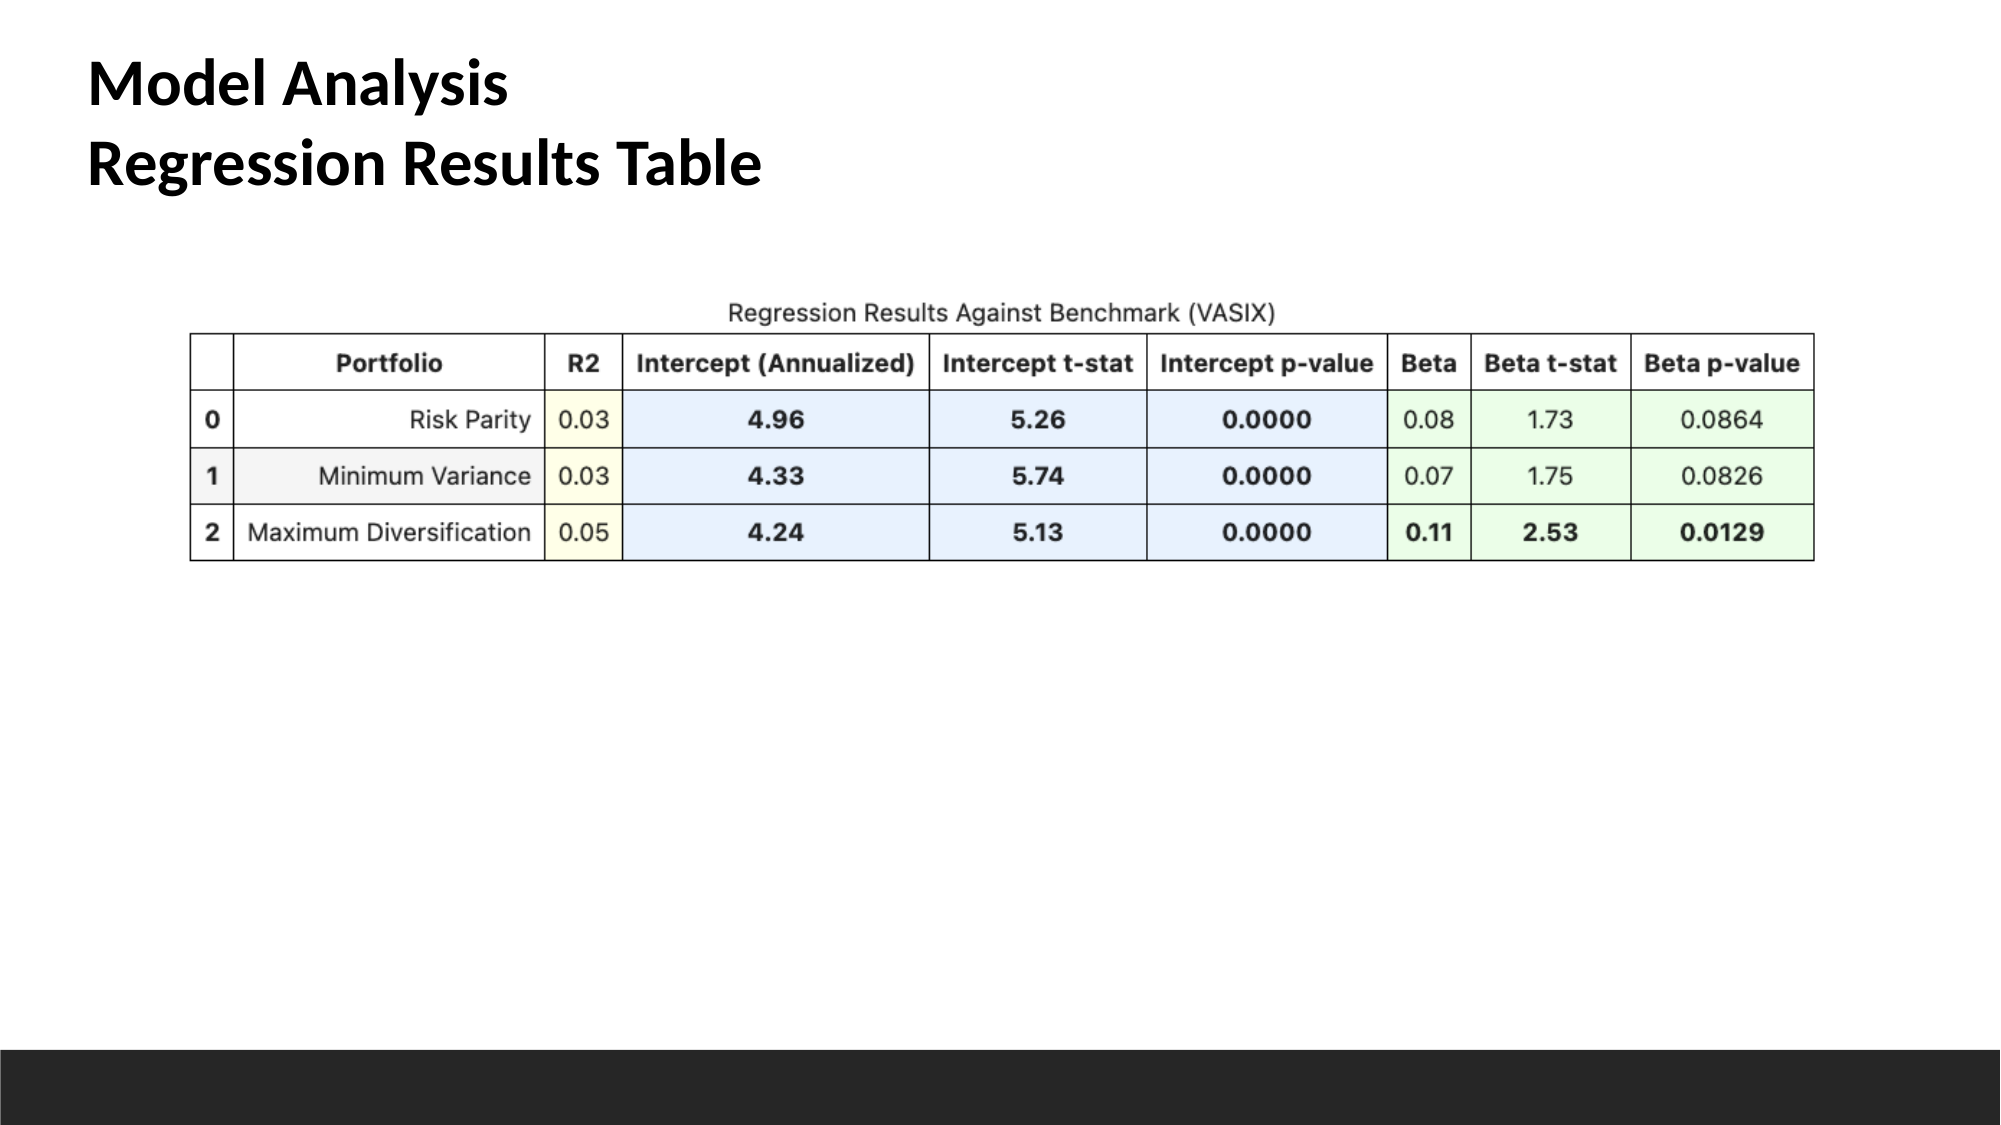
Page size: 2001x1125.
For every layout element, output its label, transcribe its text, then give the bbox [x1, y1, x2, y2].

picture [174, 287, 1826, 573]
text_box Model Analysis Regression Results Table [72, 31, 1927, 288]
